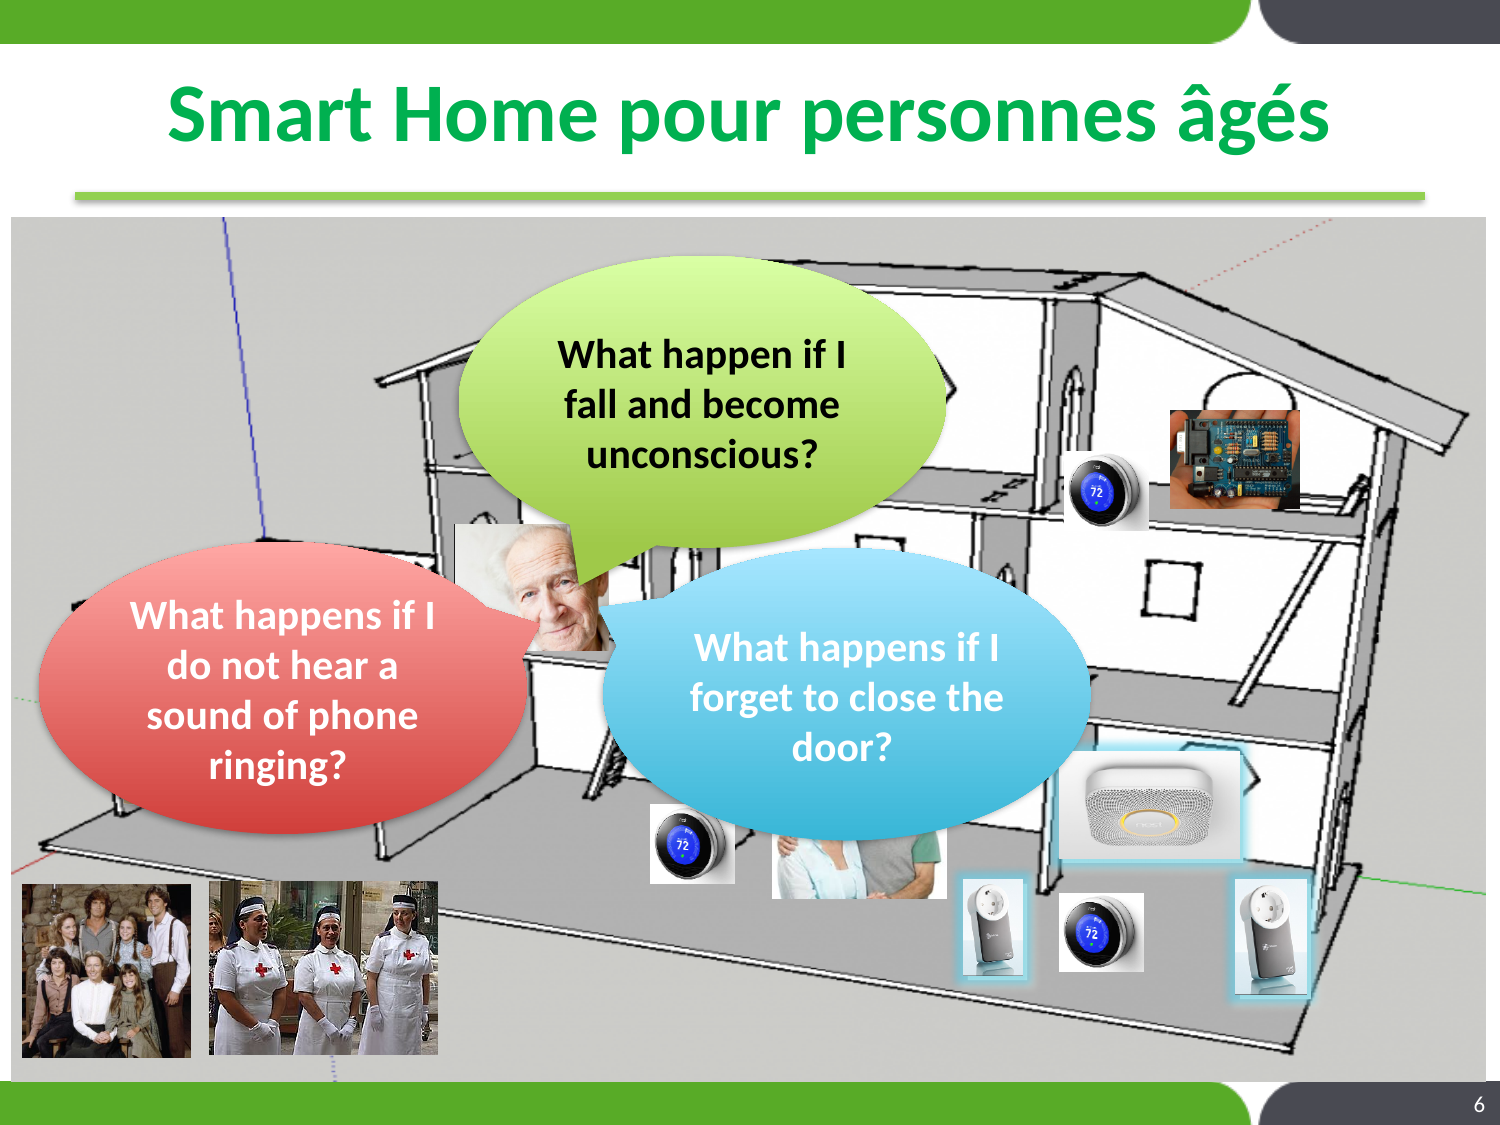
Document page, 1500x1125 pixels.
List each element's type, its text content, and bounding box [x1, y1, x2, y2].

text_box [38, 541, 1092, 841]
slide_number 6 [1267, 1081, 1500, 1125]
picture [11, 217, 1486, 1082]
title Smart Home pour personnes âgés [75, 50, 1425, 181]
